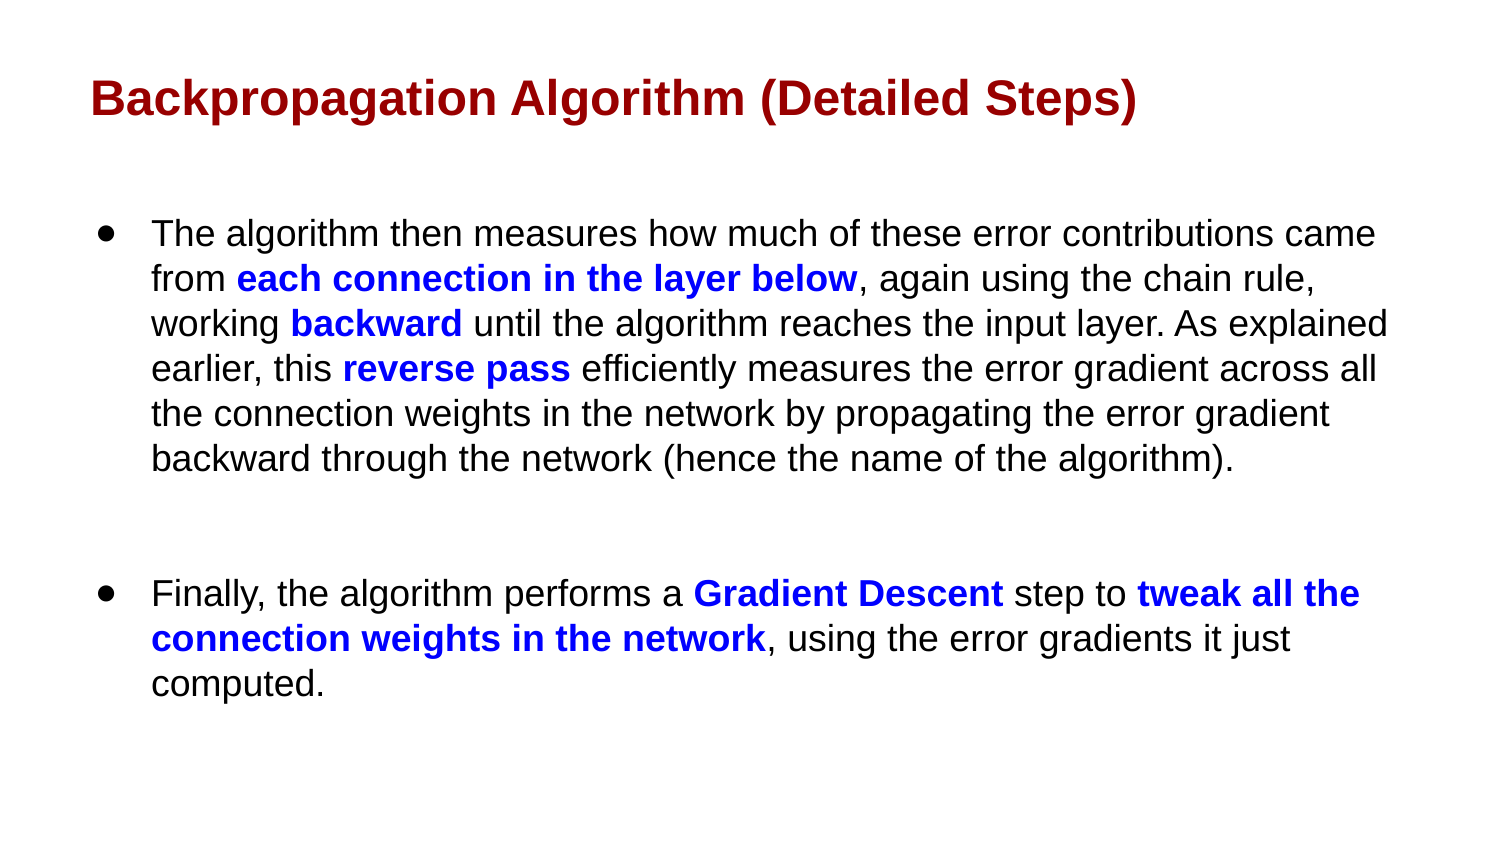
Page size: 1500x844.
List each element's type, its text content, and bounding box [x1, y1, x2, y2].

text_box The algorithm then measures how much of these error contributions came from each connection in the layer below, again using the chain rule, working backward until the algorithm reaches the input layer. As explained earlier, this reverse pass efficiently measures the error gradient across all the connection weights in the network by propagating the error gradient backward through the network (hence the name of the algorithm). Finally, the algorithm performs a Gradient Descent step to tweak all the connection weights in the network, using the error gradients it just computed. [61, 149, 1452, 800]
text_box Backpropagation Algorithm (Detailed Steps) [61, 50, 1187, 149]
